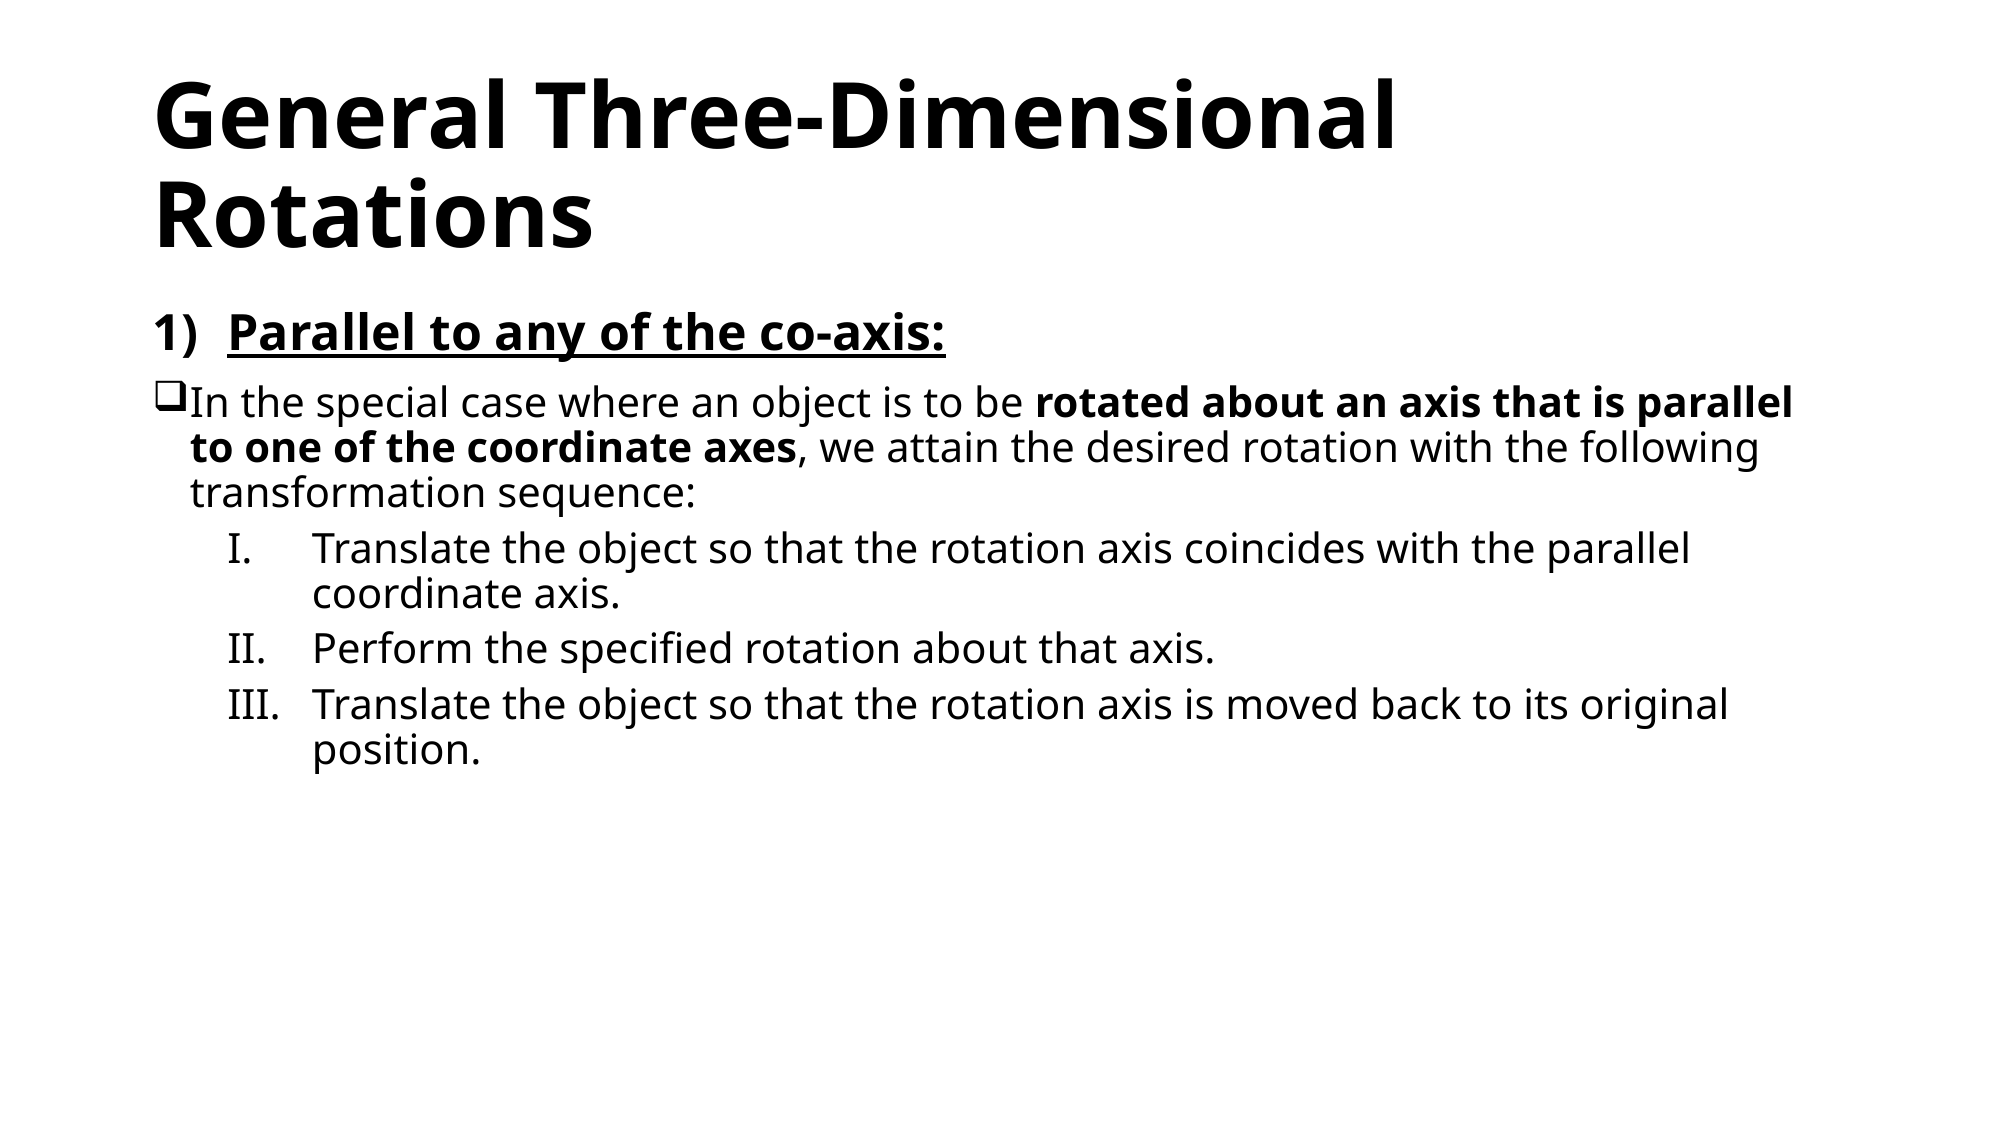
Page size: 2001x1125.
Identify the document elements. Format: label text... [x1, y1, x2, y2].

title General Three-Dimensional Rotations [137, 59, 1863, 278]
list Parallel to any of the co-axis: In the special case where an object is to be rotated about an axis that is parallel to one of the coordinate axes, we attain the desired rotation with the following transformation sequence: Translate the object so that the rotation axis coincides with the parallel coordinate axis. Perform the specified rotation about that axis. Translate the object so that the rotation axis is moved back to its original position. [137, 299, 1863, 1014]
